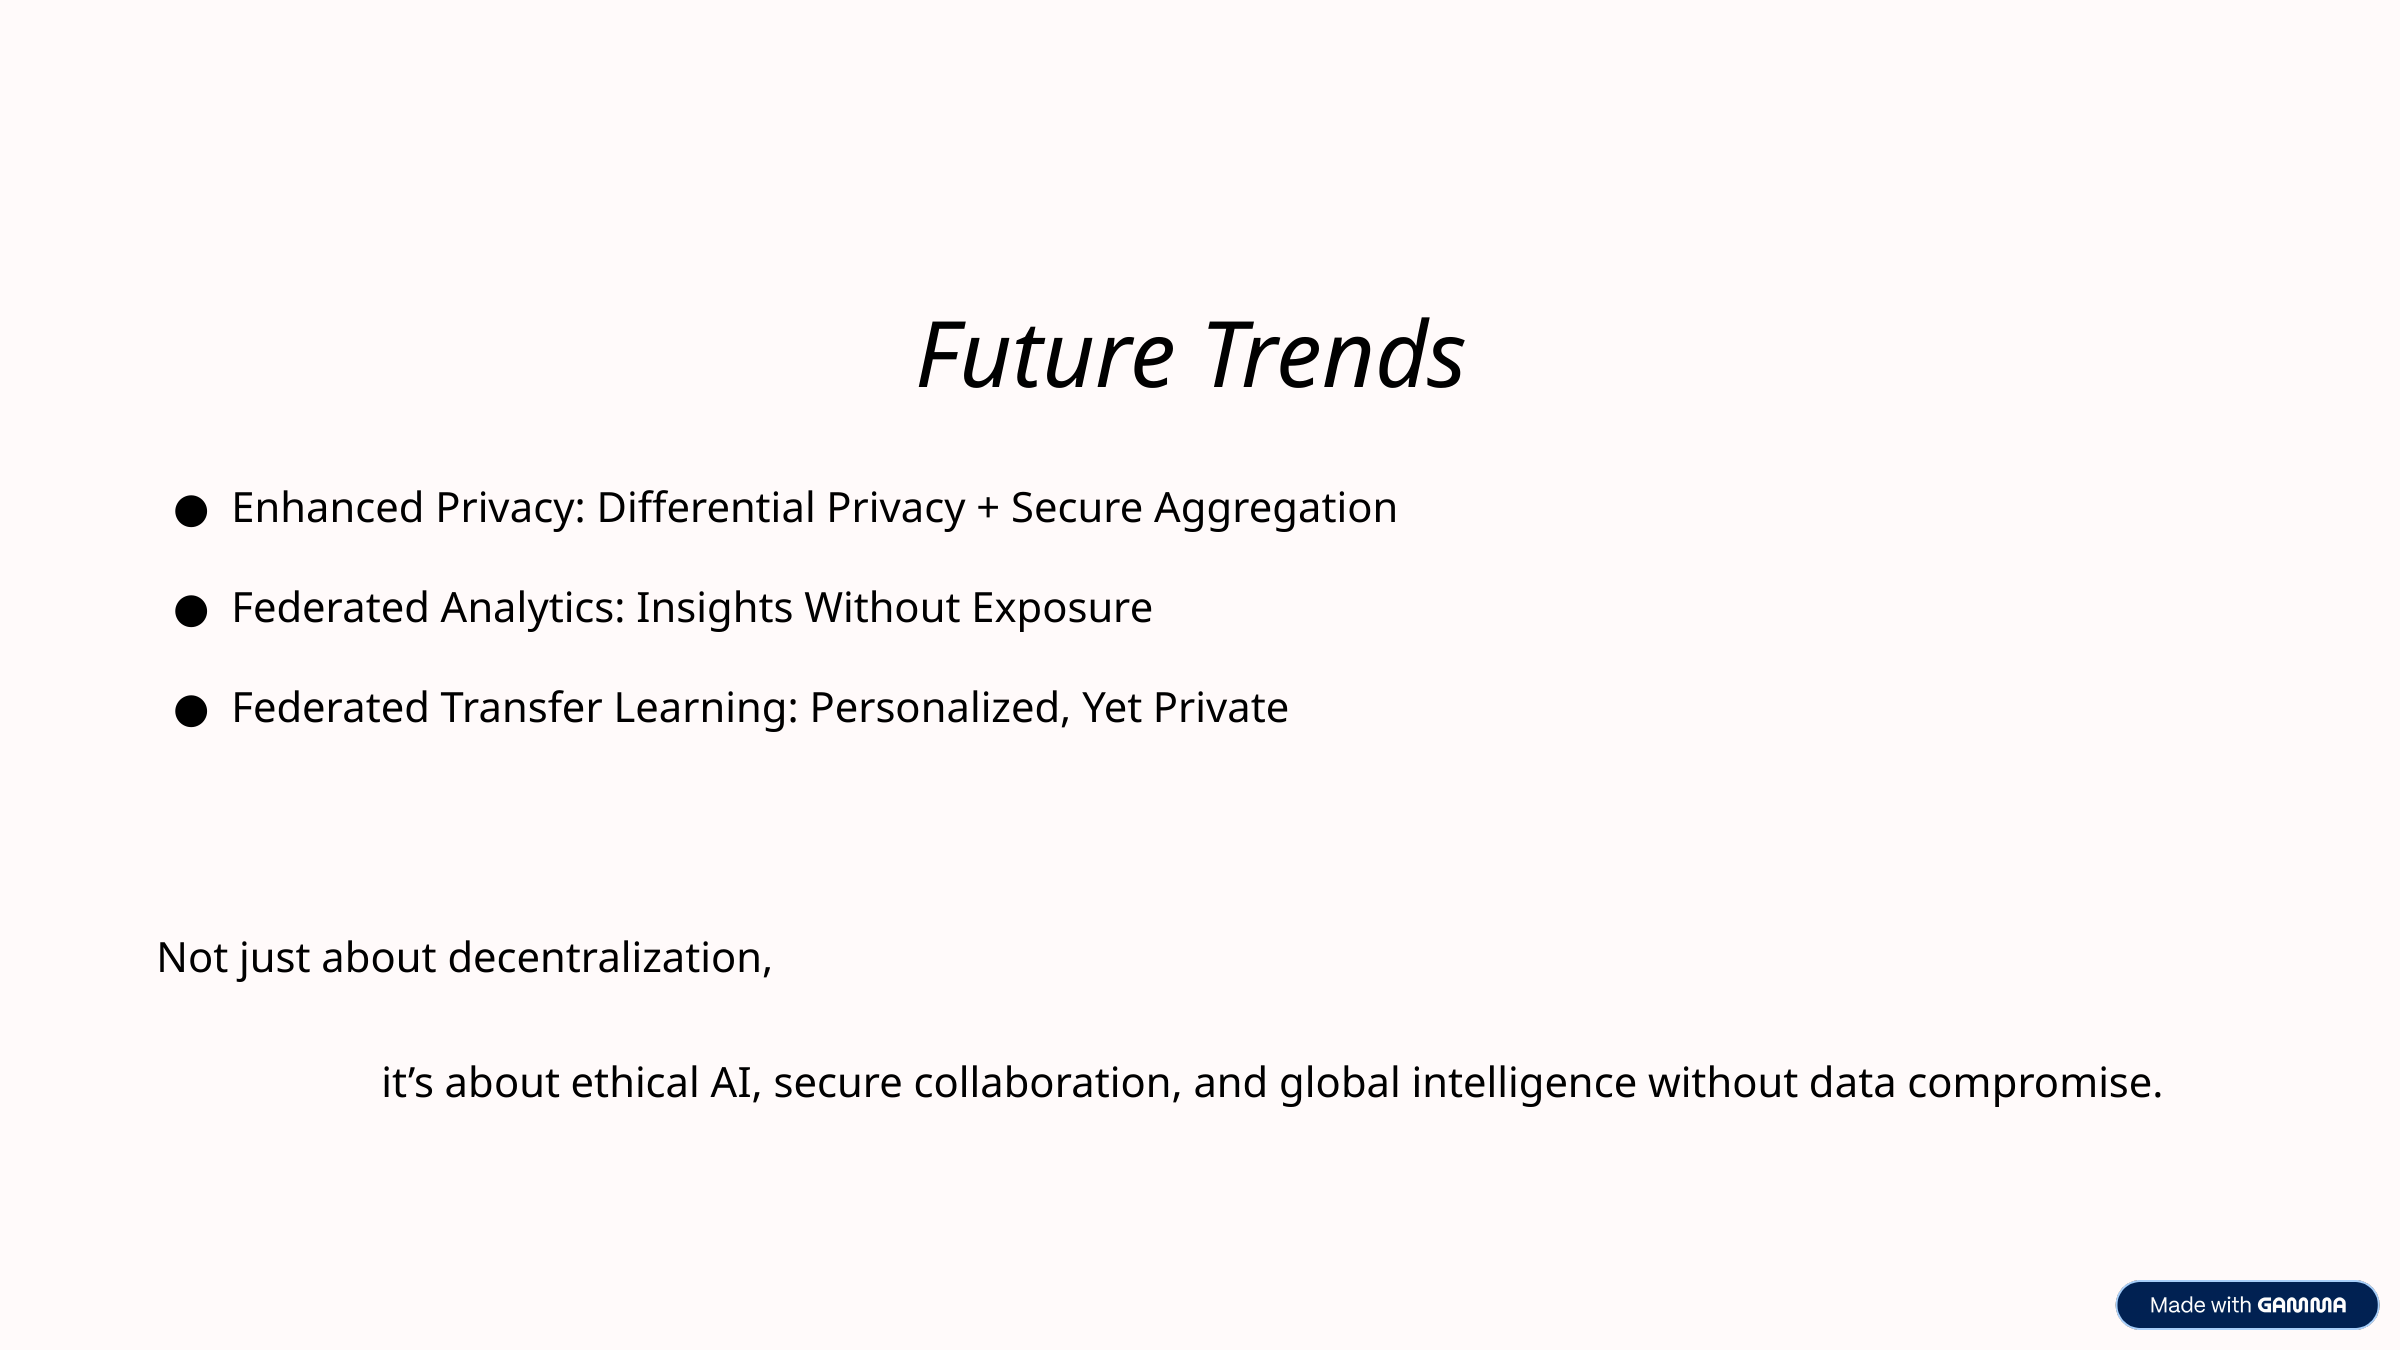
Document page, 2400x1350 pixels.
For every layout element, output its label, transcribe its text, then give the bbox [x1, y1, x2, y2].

picture [2106, 1271, 2389, 1339]
text_box Future Trends Enhanced Privacy: Differential Privacy + Secure Aggregation Federated Analytics: Insights Without Exposure Federated Transfer Learning: Personalized, Yet Private Not just about decentralization, it’s about ethical AI, secure collaboration, and global intelligence without data compromise. [141, 171, 2243, 1122]
